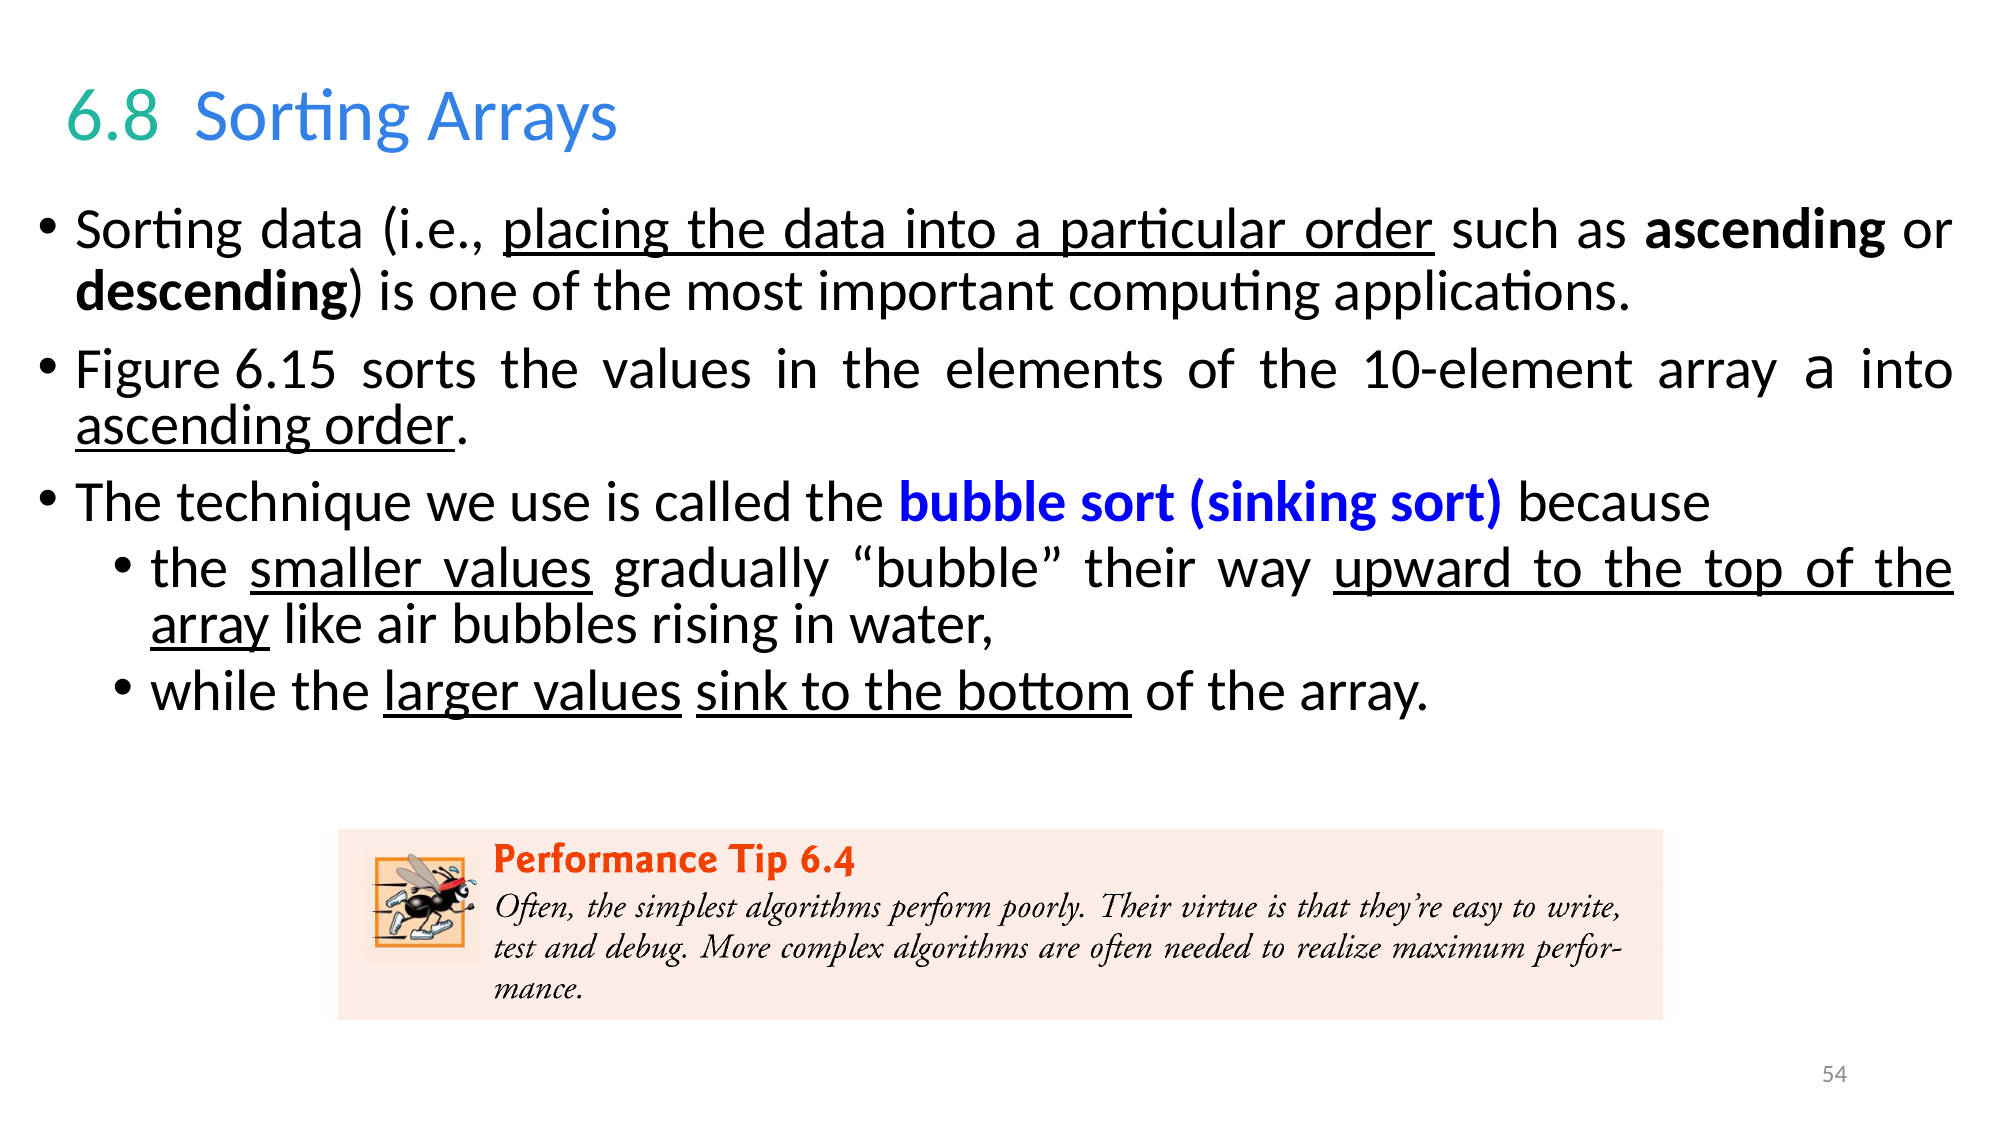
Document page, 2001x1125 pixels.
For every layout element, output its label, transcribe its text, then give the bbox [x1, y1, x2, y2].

slide_number 54 [1412, 1042, 1863, 1103]
list Sorting data (i.e., placing the data into a particular order such as ascending or descending) is one of the most important computing applications. Figure 6.15 sorts the values in the elements of the 10-element array a into ascending order. The technique we use is called the bubble sort (sinking sort) because the smaller values gradually “bubble” their way upward to the top of the array like air bubbles rising in water, while the larger values sink to the bottom of the array. [22, 190, 1969, 1103]
title 6.8 Sorting Arrays [50, 64, 1776, 168]
picture [323, 829, 1677, 1020]
